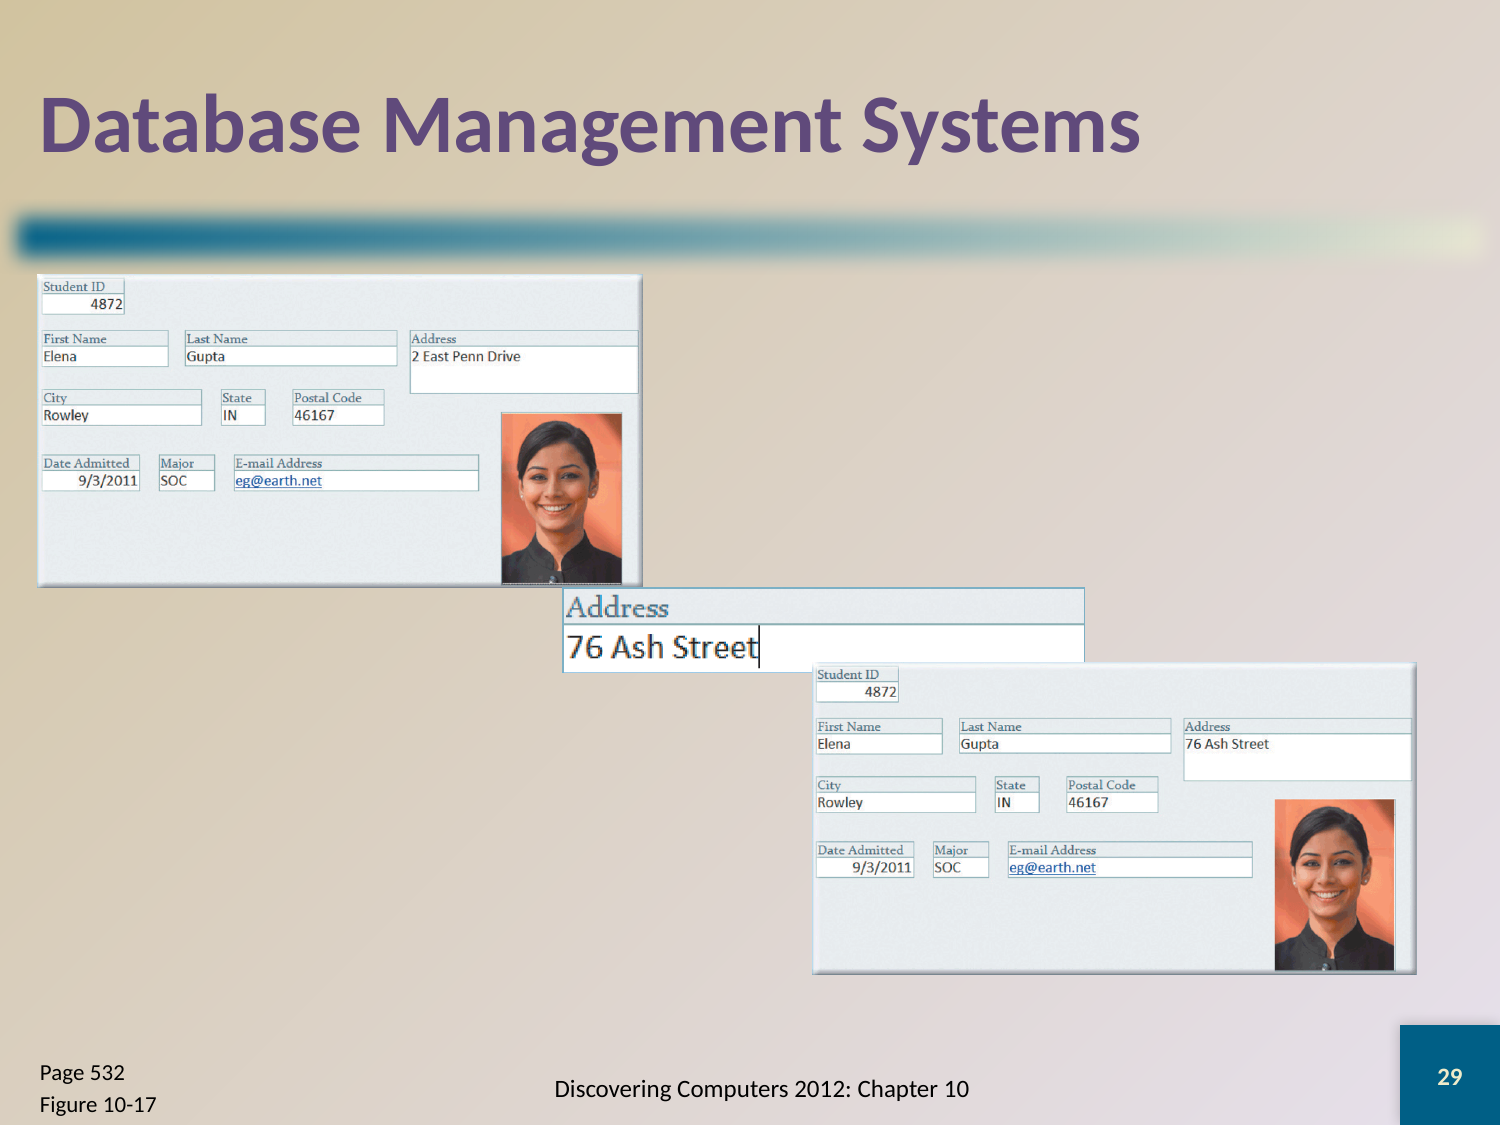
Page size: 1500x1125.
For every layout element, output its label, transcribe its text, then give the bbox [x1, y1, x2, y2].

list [37, 274, 643, 588]
list Page 532 Figure 10-17 [24, 1050, 300, 1125]
title Database Management Systems [24, 24, 1475, 213]
slide_number 29 [1400, 1025, 1500, 1125]
footer Discovering Computers 2012: Chapter 10 [450, 1050, 1075, 1125]
picture [562, 587, 1417, 976]
